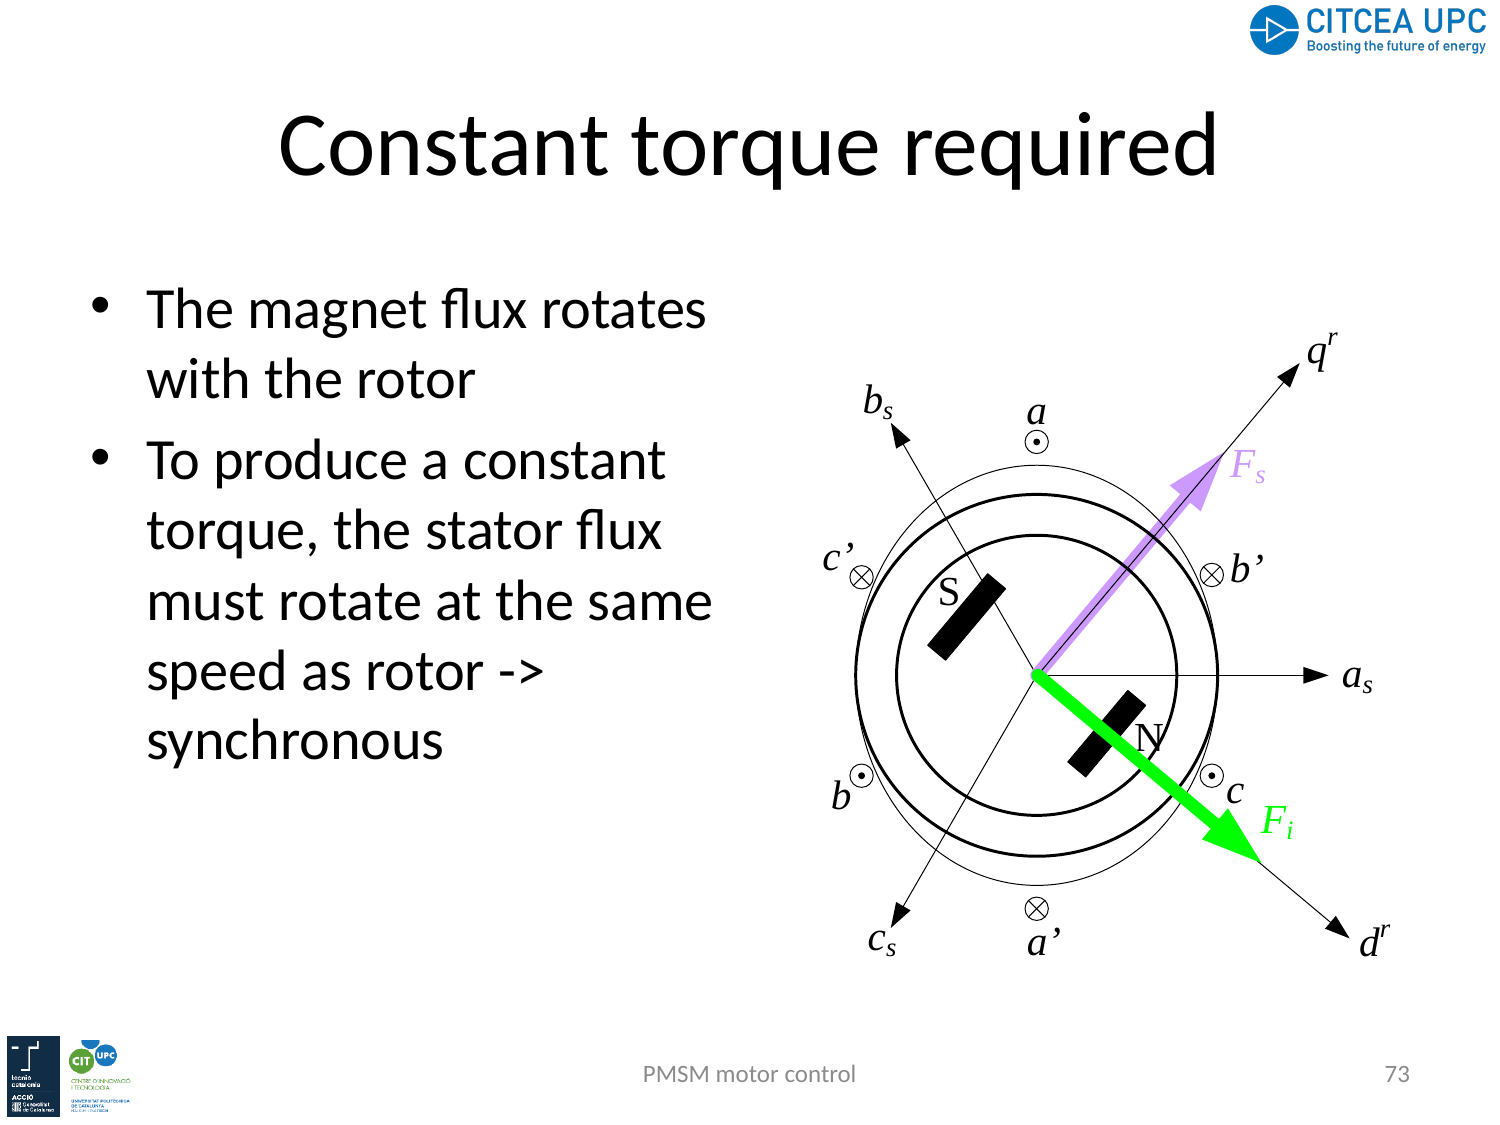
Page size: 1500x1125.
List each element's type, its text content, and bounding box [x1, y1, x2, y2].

picture [1250, 5, 1497, 60]
title Constant torque required [75, 45, 1425, 233]
list The magnet flux rotates with the rotor To produce a constant torque, the stator flux must rotate at the same speed as rotor -> synchronous [75, 262, 738, 1005]
slide_number 73 [1074, 1042, 1425, 1103]
picture [5, 1034, 61, 1118]
footer PMSM motor control [512, 1042, 988, 1103]
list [801, 314, 1412, 982]
picture [64, 1039, 136, 1118]
